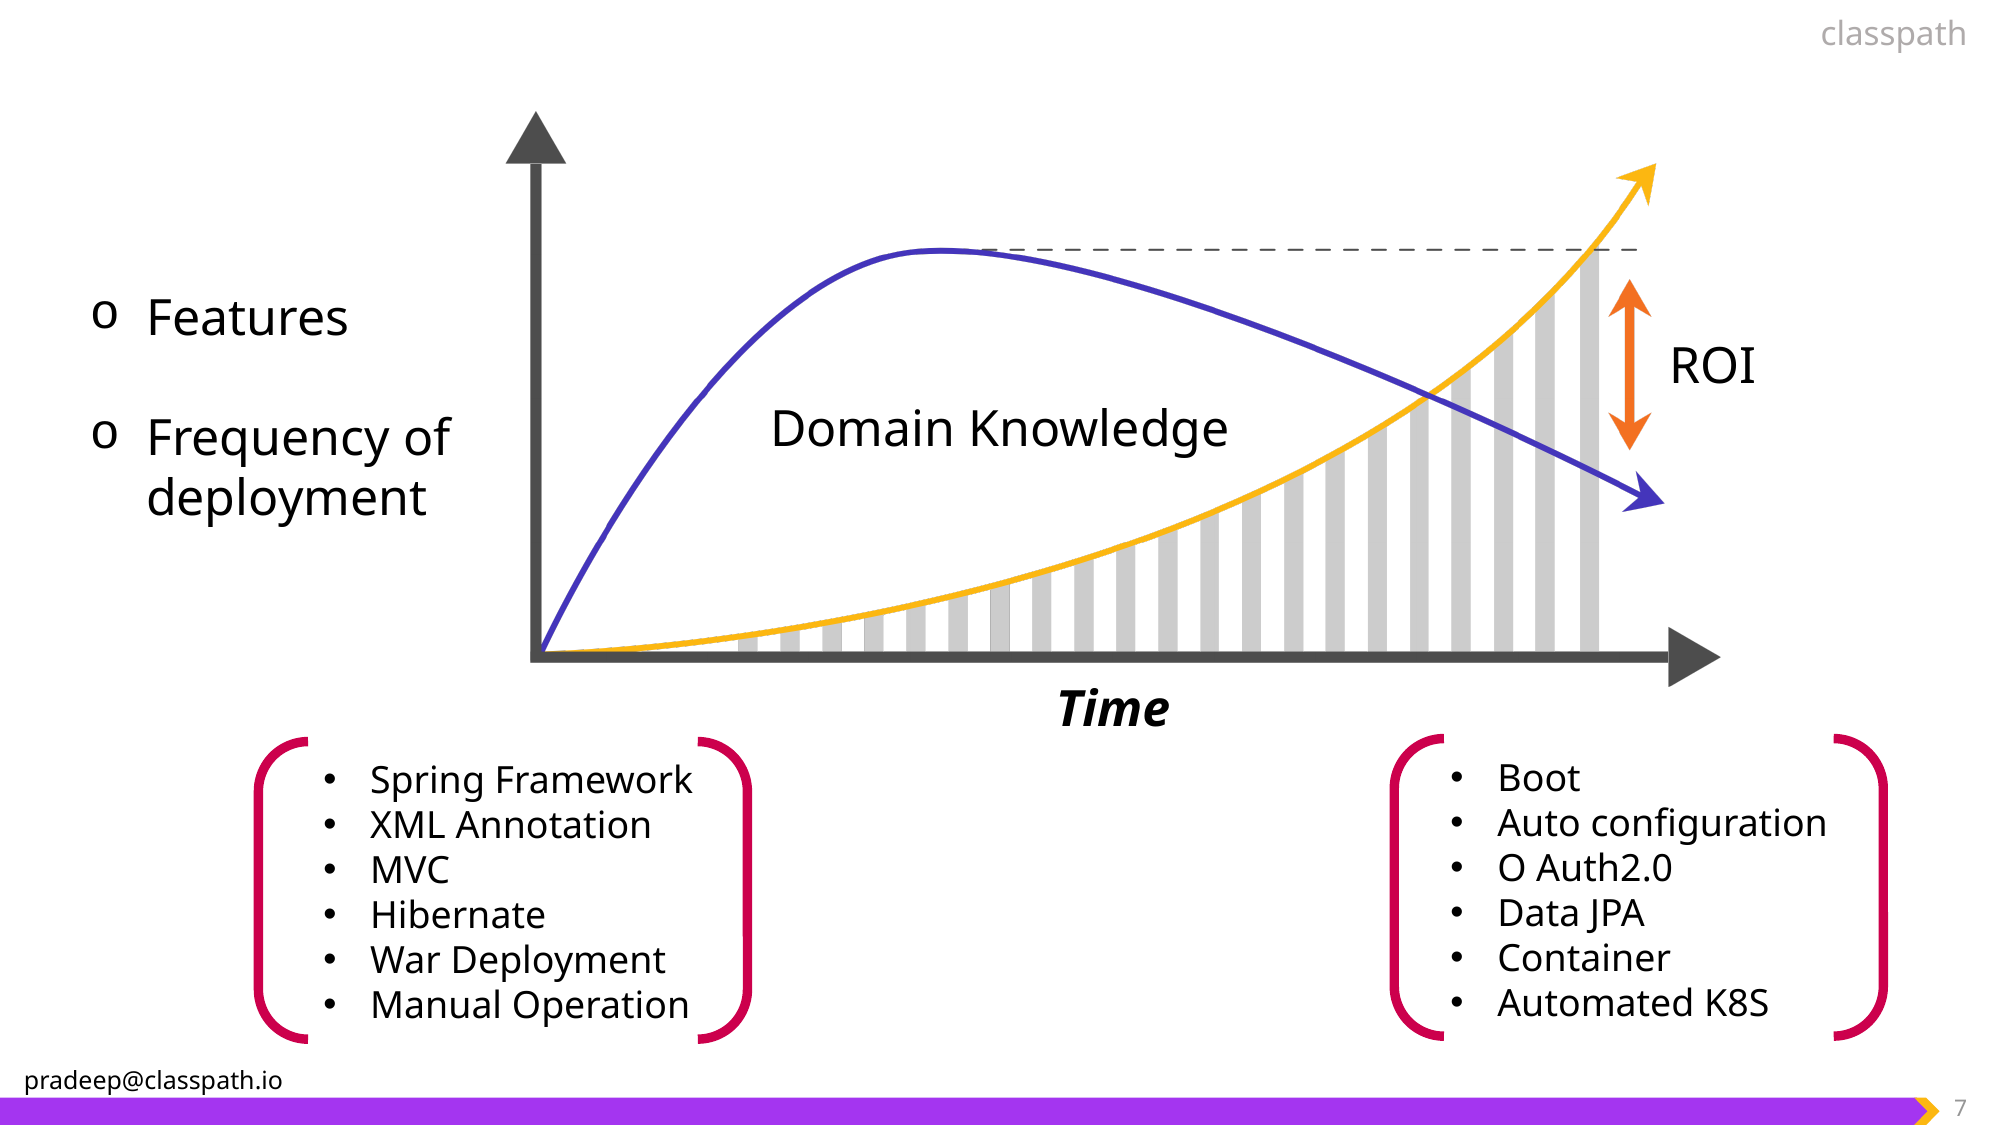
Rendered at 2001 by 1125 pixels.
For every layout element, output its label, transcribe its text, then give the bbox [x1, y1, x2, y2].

picture [505, 111, 1721, 687]
text_box Spring Framework XML Annotation MVC Hibernate War Deployment Manual Operation [308, 748, 709, 1034]
text_box Boot Auto configuration O Auth2.0 Data JPA Container Automated K8S [1435, 746, 1844, 1032]
text_box Time [1041, 687, 1186, 745]
text_box [1392, 736, 1885, 1038]
text_box Features Frequency of deployment [74, 278, 505, 533]
text_box [256, 739, 750, 1041]
slide_number 7 [1939, 1086, 2000, 1125]
text_box ROI [1721, 326, 1772, 402]
